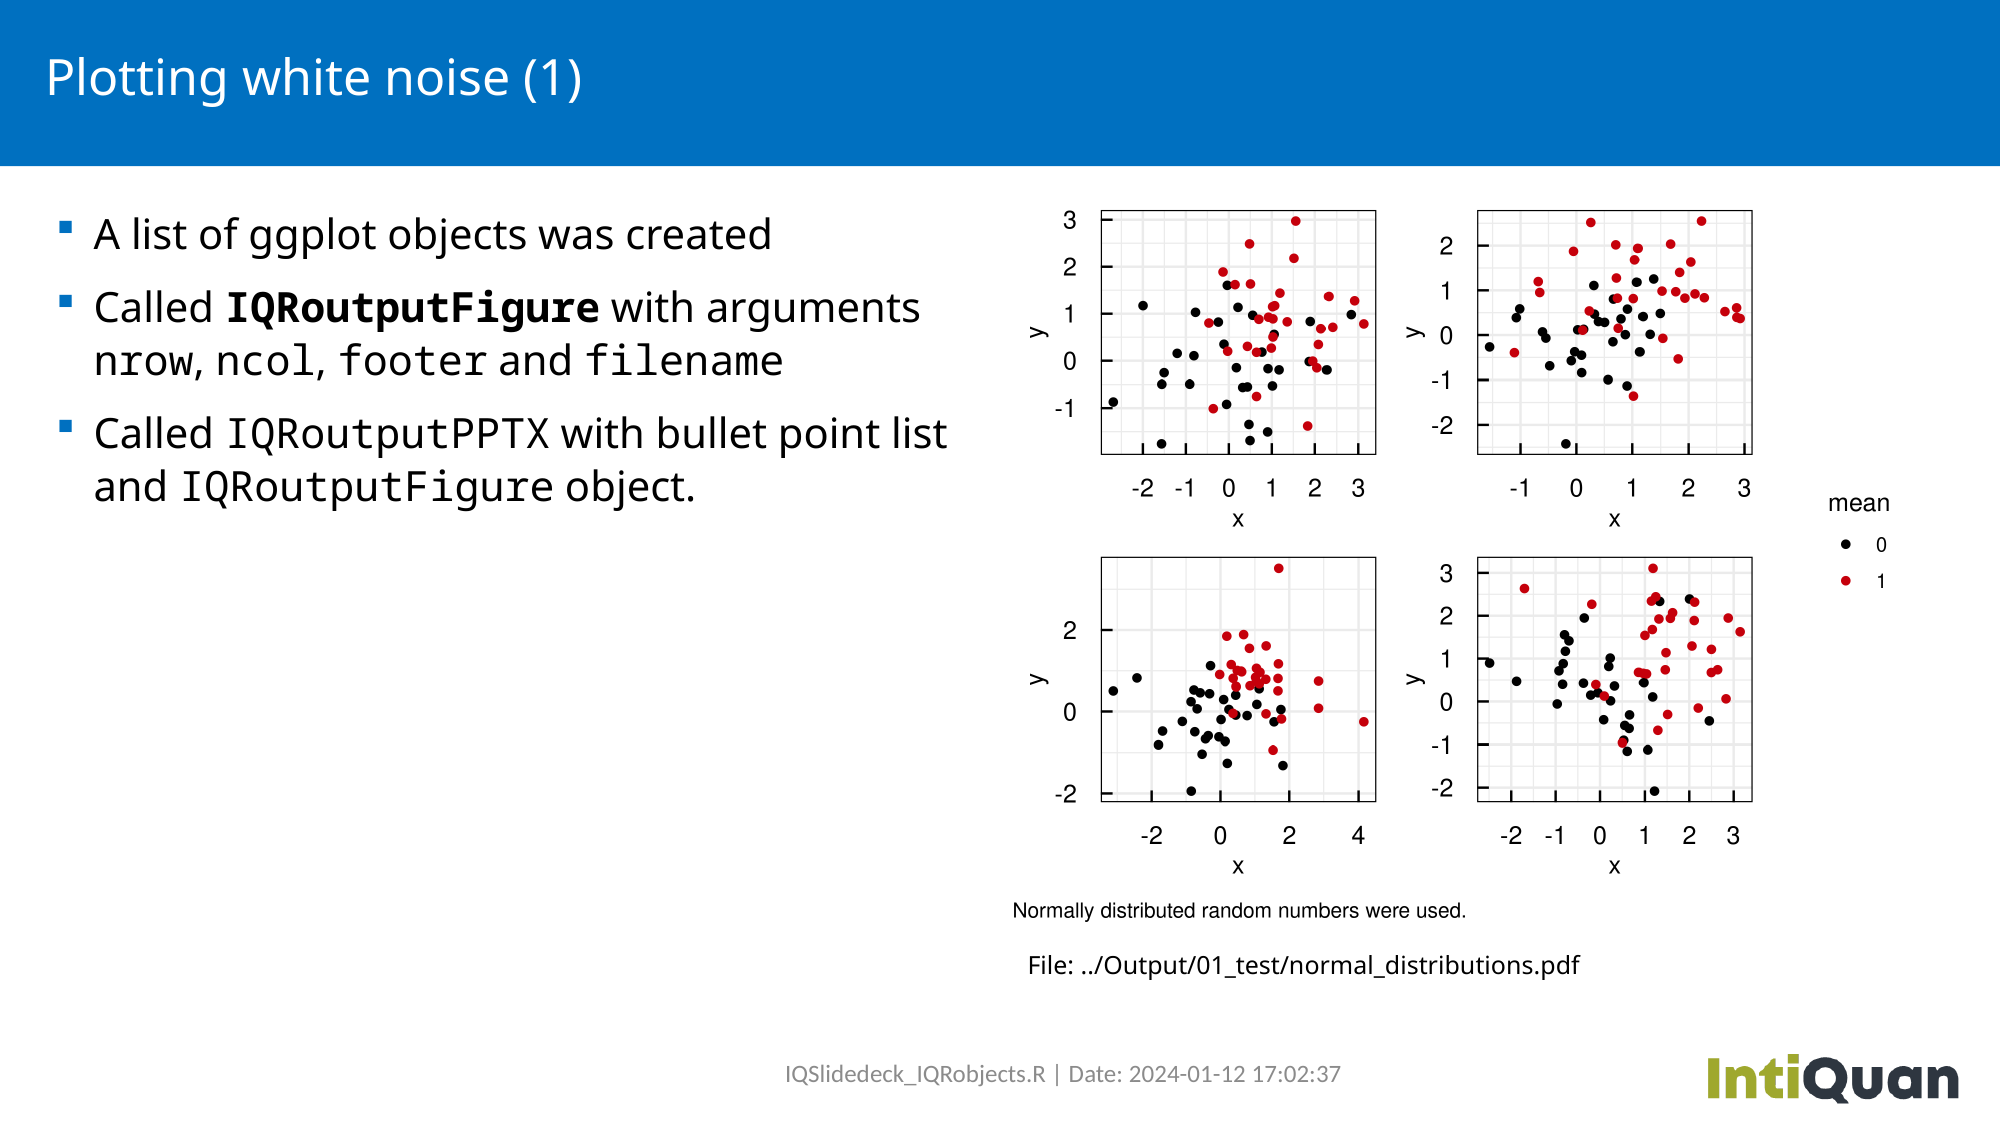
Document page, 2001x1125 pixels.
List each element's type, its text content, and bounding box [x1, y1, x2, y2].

list A list of ggplot objects was created Called IQRoutputFigure with arguments nrow, ncol, footer and filename Called IQRoutputPPTX with bullet point list and IQRoutputFigure object. [41, 197, 988, 1014]
picture [1704, 1048, 1959, 1110]
footer IQSlidedeck_IQRobjects.R | Date: 2024-01-12 17:02:37 [449, 1042, 1679, 1103]
title Plotting white noise (1) [0, 0, 2000, 167]
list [1012, 197, 1952, 928]
list File: ../Output/01_test/normal_distributions.pdf [1012, 940, 1953, 1014]
